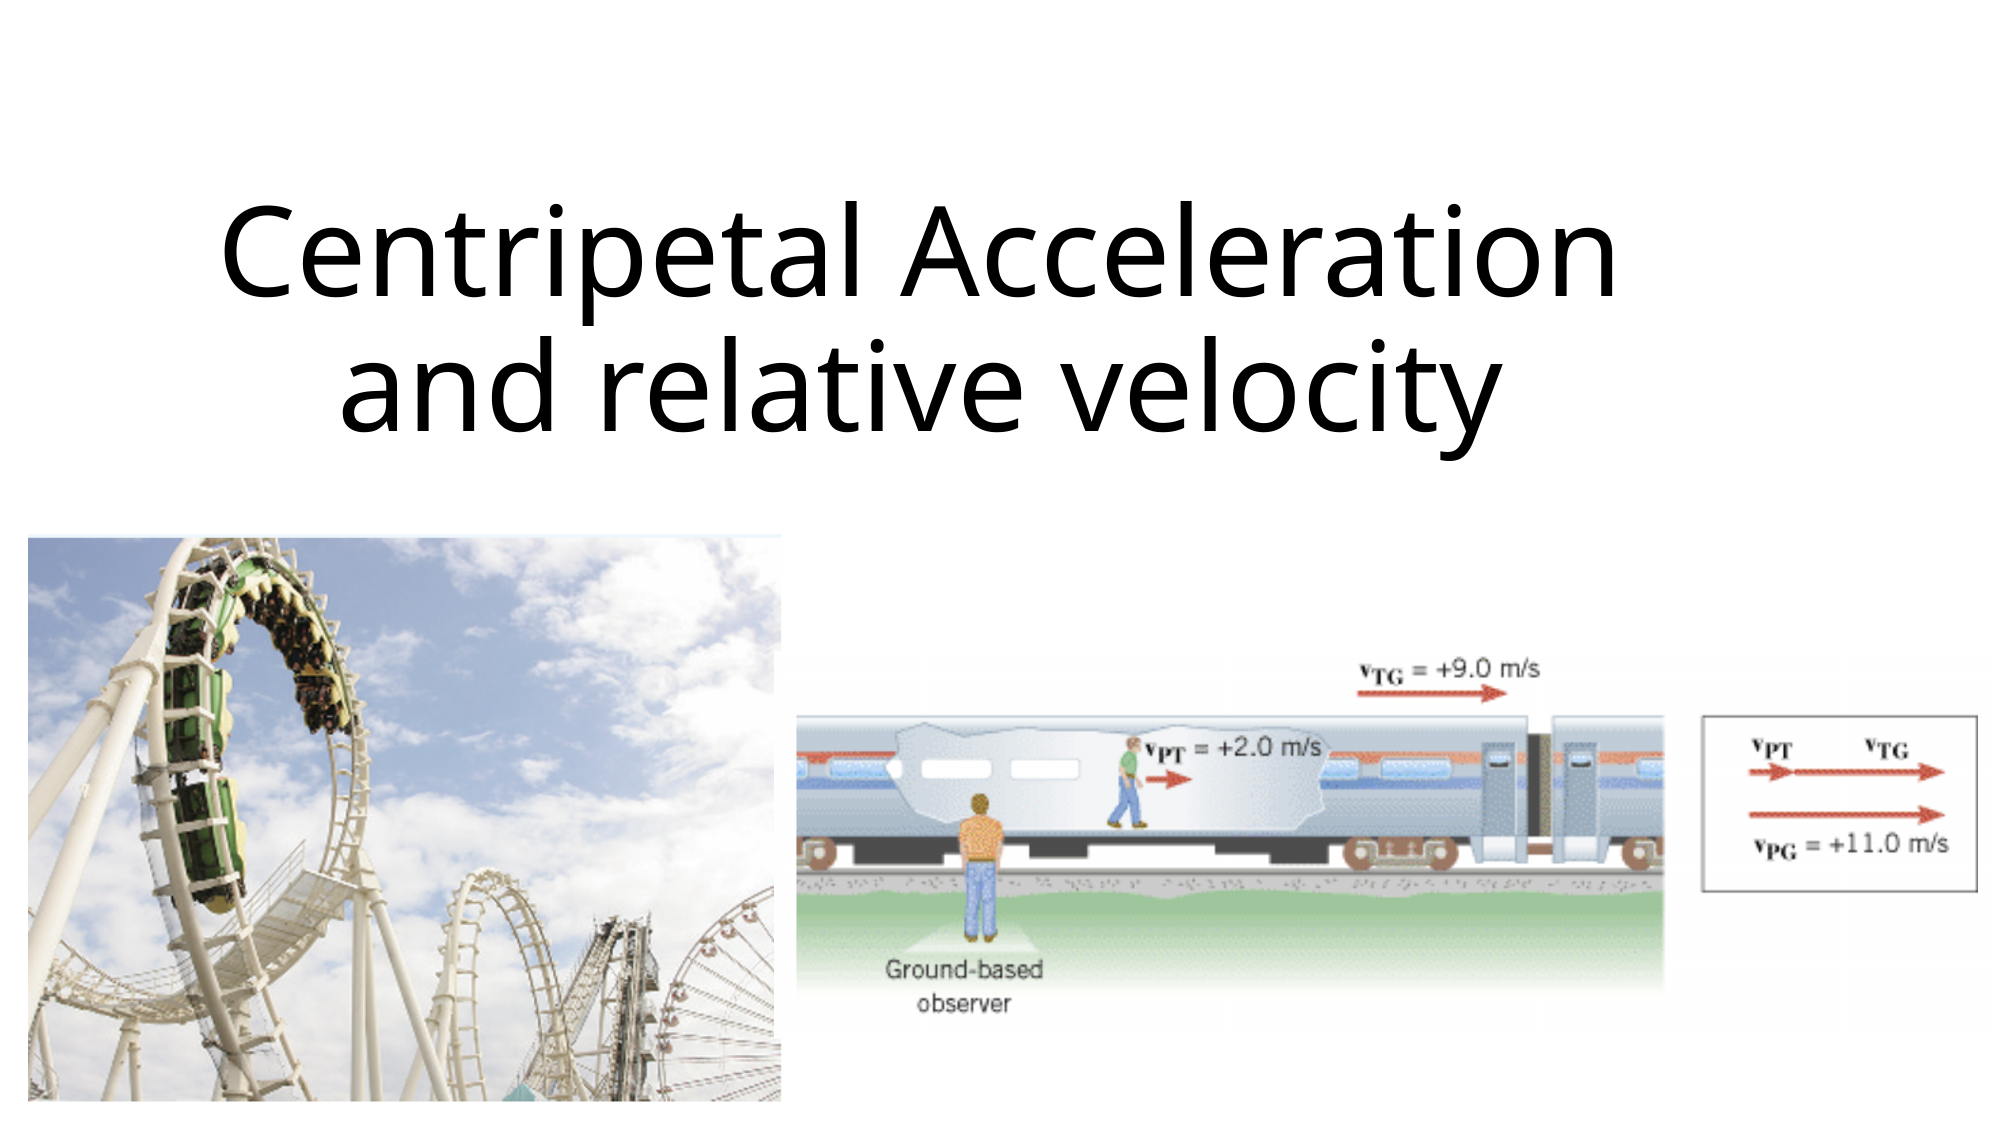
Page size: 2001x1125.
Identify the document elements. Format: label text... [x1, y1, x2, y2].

title Centripetal Acceleration and relative velocity [170, 74, 1671, 466]
picture [28, 534, 1994, 1103]
